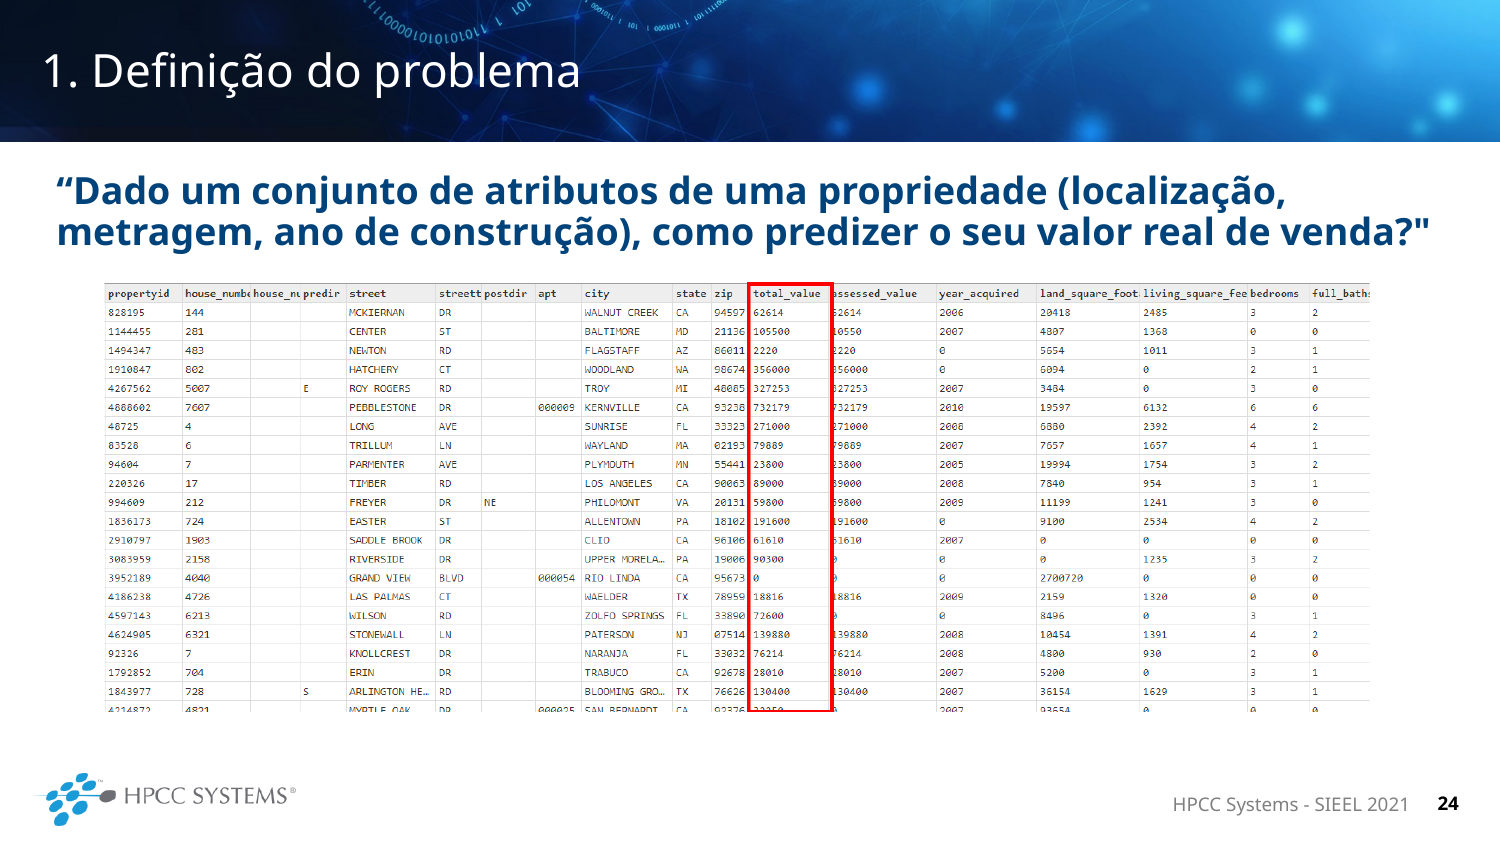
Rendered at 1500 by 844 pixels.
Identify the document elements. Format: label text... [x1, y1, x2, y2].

title 1. Definição do problema [41, 48, 1458, 156]
picture [28, 765, 300, 834]
slide_number 24 [1410, 781, 1459, 827]
footer HPCC Systems - SIEEL 2021 [851, 781, 1410, 827]
picture [0, 0, 1500, 142]
picture [104, 282, 1370, 712]
list “Dado um conjunto de atributos de uma propriedade (localização, metragem, ano de construção), como predizer o seu valor real de venda?" [41, 165, 1459, 760]
